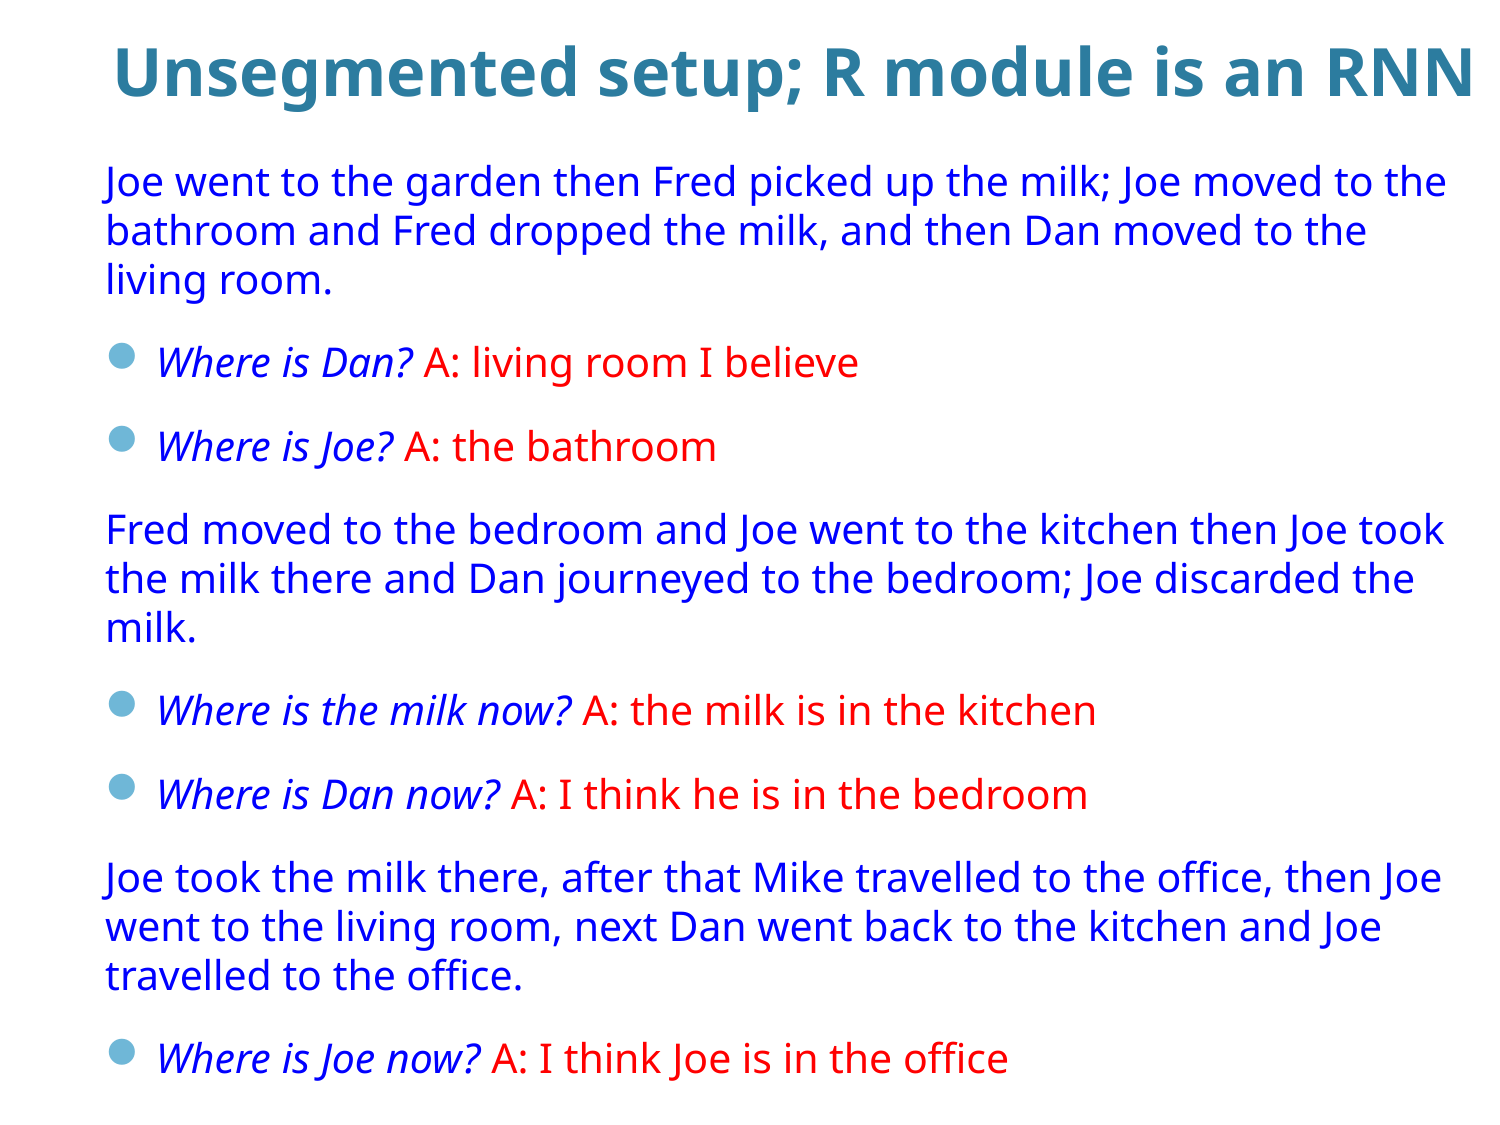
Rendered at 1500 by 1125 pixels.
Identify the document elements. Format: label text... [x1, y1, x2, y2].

list Joe went to the garden then Fred picked up the milk; Joe moved to the bathroom and Fred dropped the milk, and then Dan moved to the living room. Where is Dan? A: living room I believe Where is Joe? A: the bathroom Fred moved to the bedroom and Joe went to the kitchen then Joe took the milk there and Dan journeyed to the bedroom; Joe discarded the milk. Where is the milk now? A: the milk is in the kitchen Where is Dan now? A: I think he is in the bedroom Joe took the milk there, after that Mike travelled to the office, then Joe went to the living room, next Dan went back to the kitchen and Joe travelled to the office. Where is Joe now? A: I think Joe is in the office [90, 147, 1466, 1091]
title Unsegmented setup; R module is an RNN [90, 17, 1500, 118]
